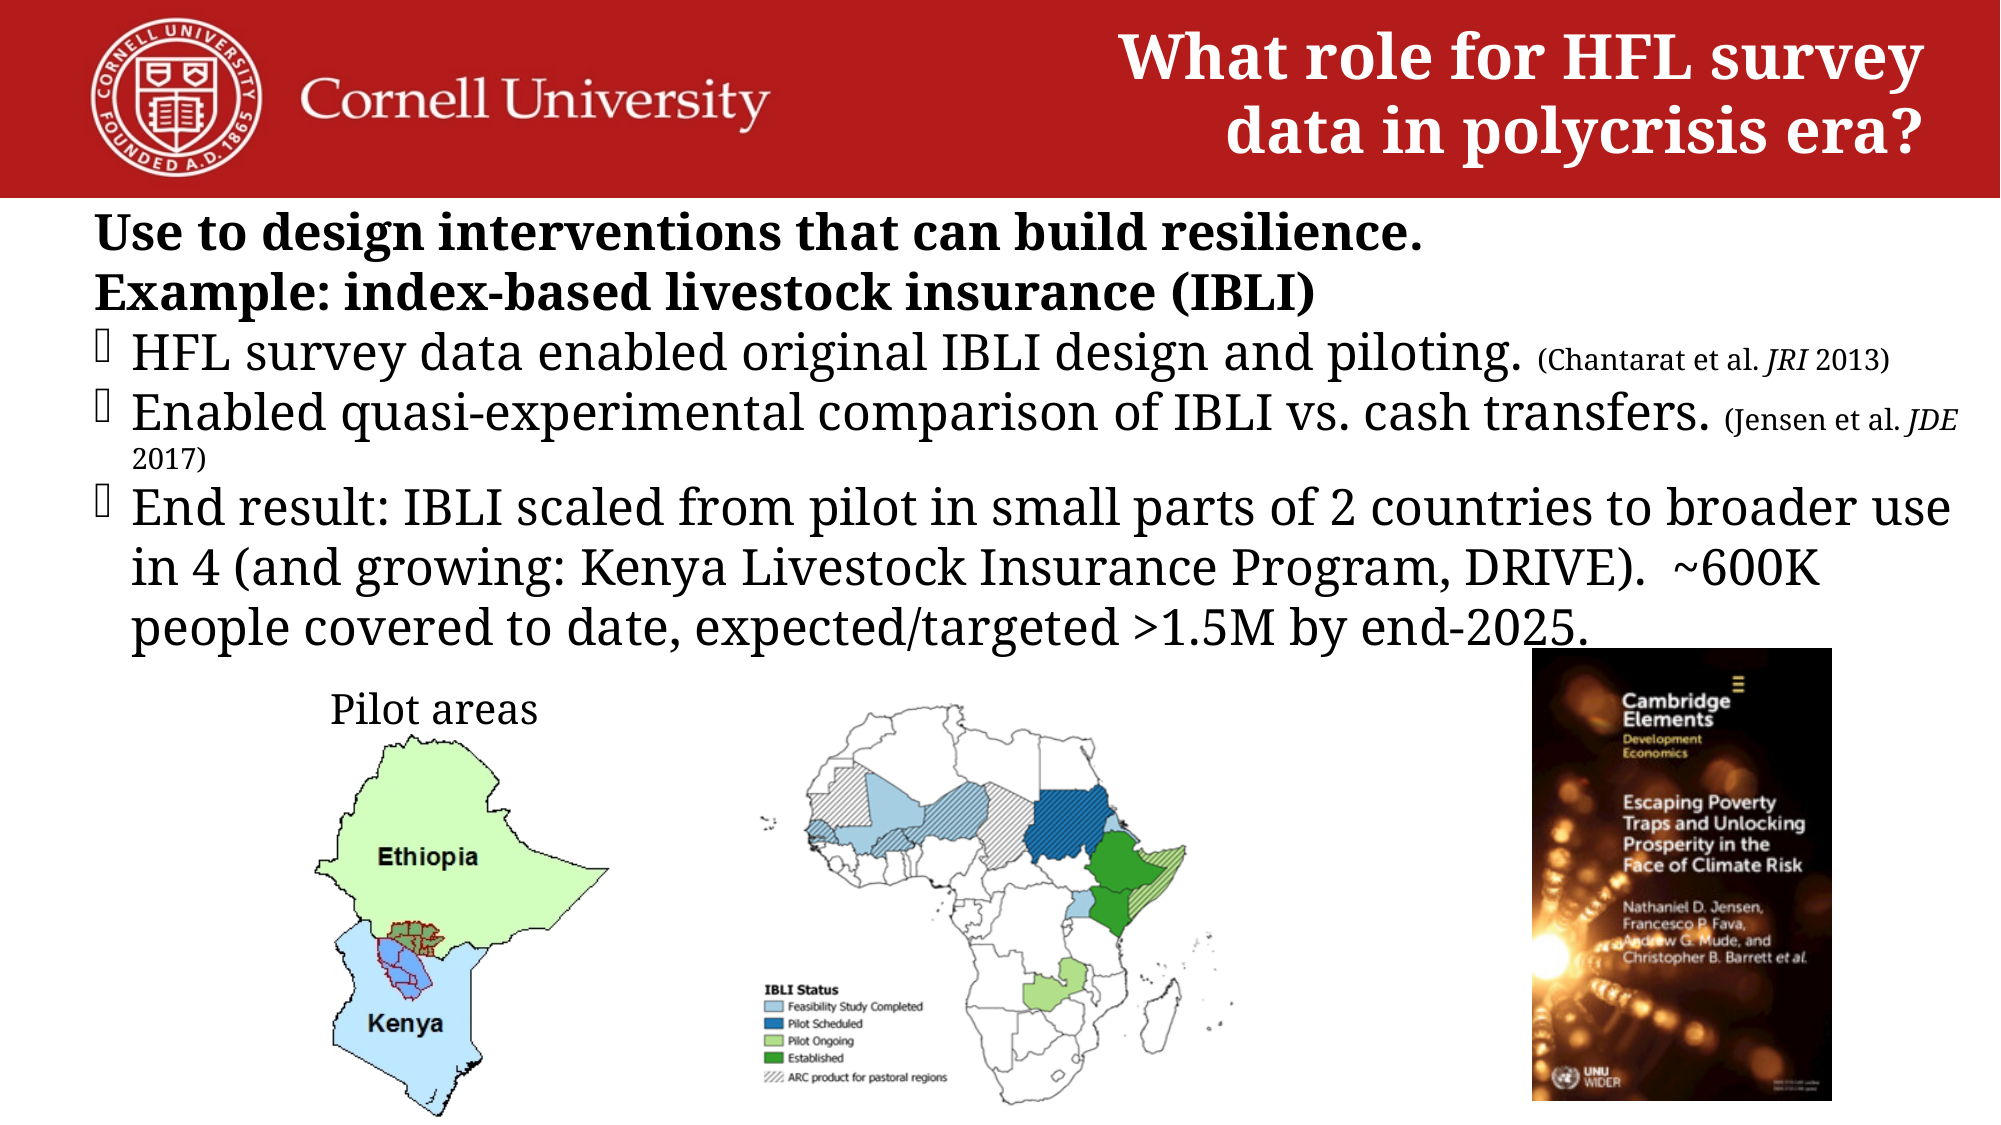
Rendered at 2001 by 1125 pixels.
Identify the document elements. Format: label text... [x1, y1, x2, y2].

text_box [199, 675, 670, 1123]
picture [0, 0, 2000, 198]
list Use to design interventions that can build resilience. Example: index-based livestock insurance (IBLI) HFL survey data enabled original IBLI design and piloting. (Chantarat et al. JRI 2013) Enabled quasi-experimental comparison of IBLI vs. cash transfers. (Jensen et al. JDE 2017) End result: IBLI scaled from pilot in small parts of 2 countries to broader use in 4 (and growing: Kenya Livestock Insurance Program, DRIVE). ~600K people covered to date, expected/targeted >1.5M by end-2025. [79, 198, 1975, 700]
picture [756, 694, 1244, 1125]
picture [1532, 648, 1832, 1101]
